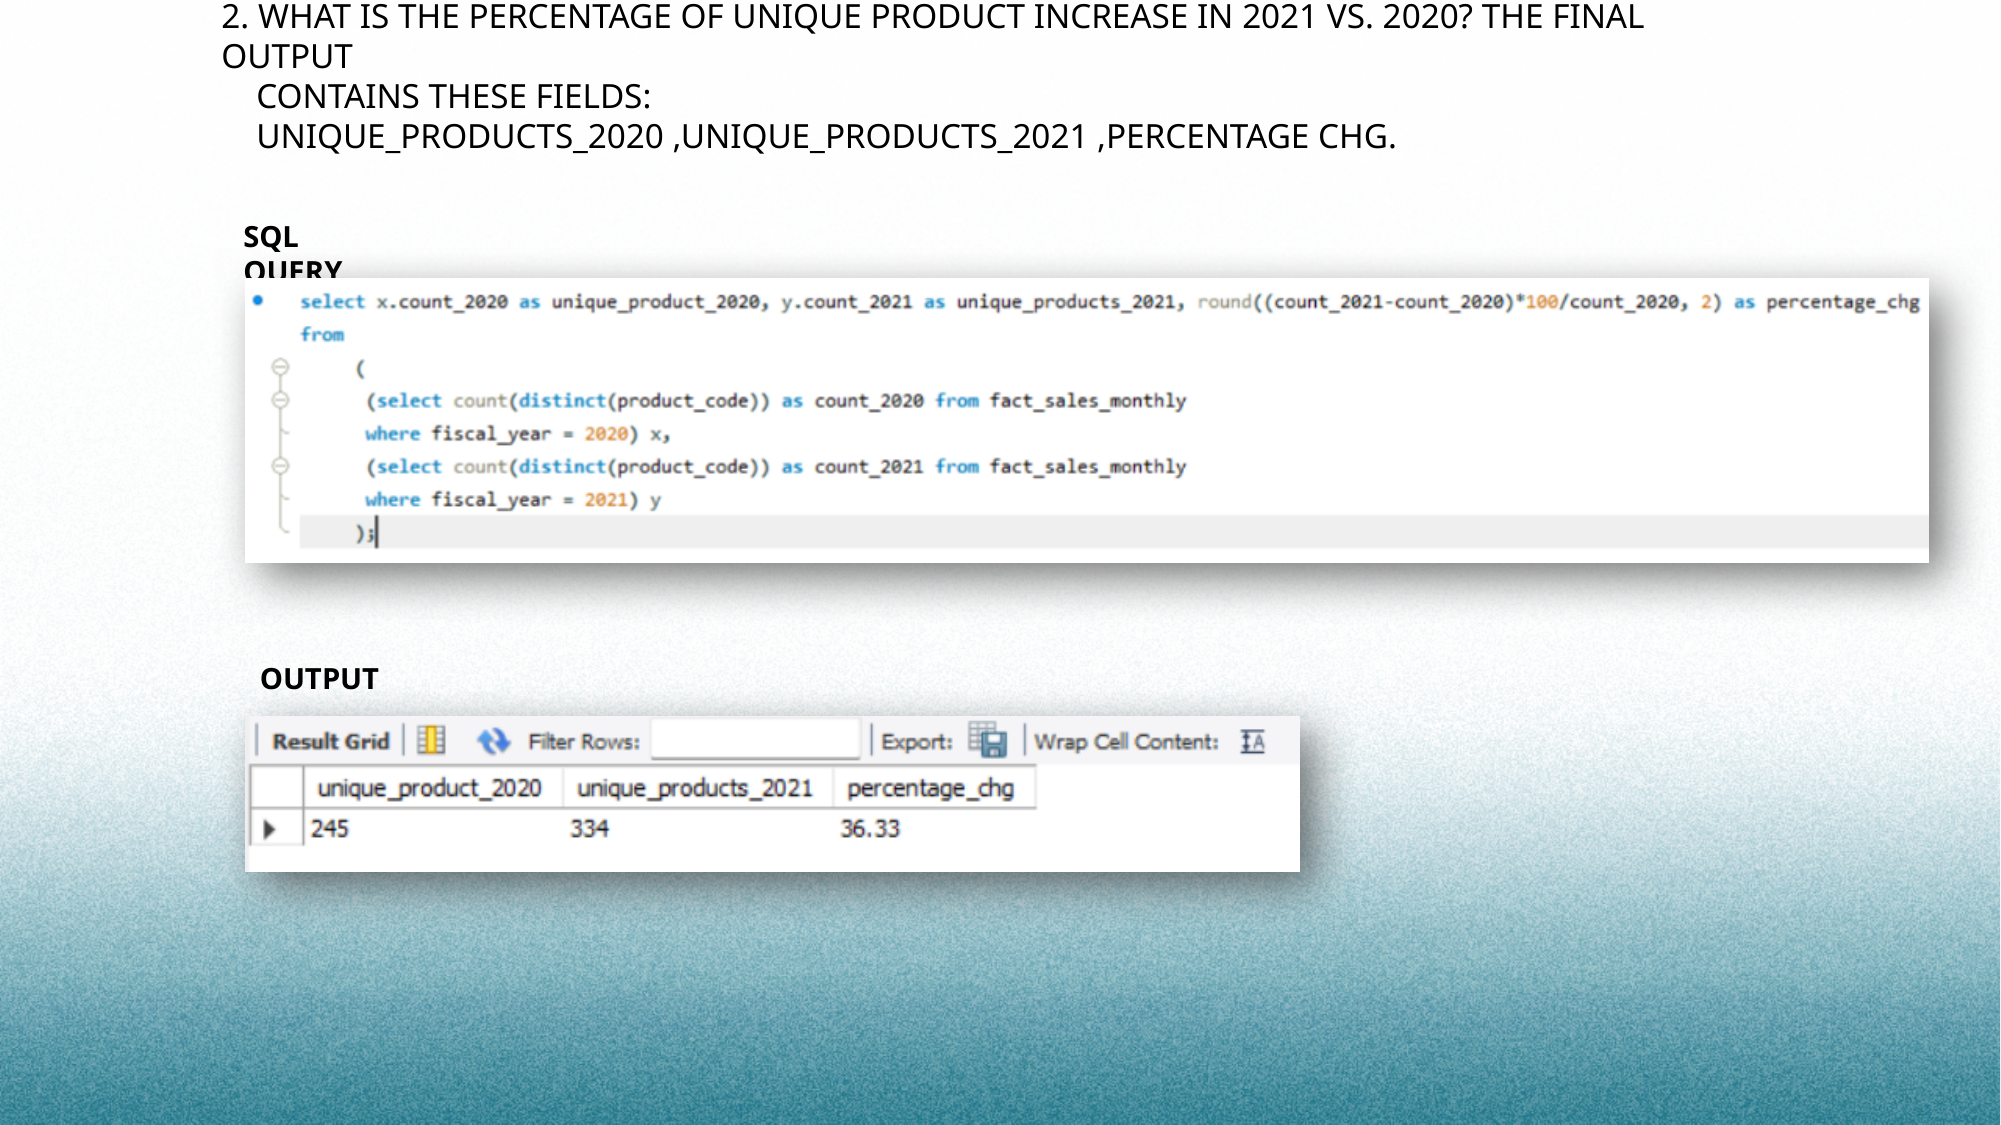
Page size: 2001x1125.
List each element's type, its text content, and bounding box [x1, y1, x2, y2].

text_box 2. What is the percentage of unique product increase in 2021 vs. 2020? The final output contains these fields: unique_products_2020 ,unique_products_2021 ,percentage chg. [206, 32, 1792, 163]
picture [0, 0, 2001, 1125]
text_box OUTPUT [245, 653, 433, 703]
text_box SQL QUERY [228, 211, 416, 296]
